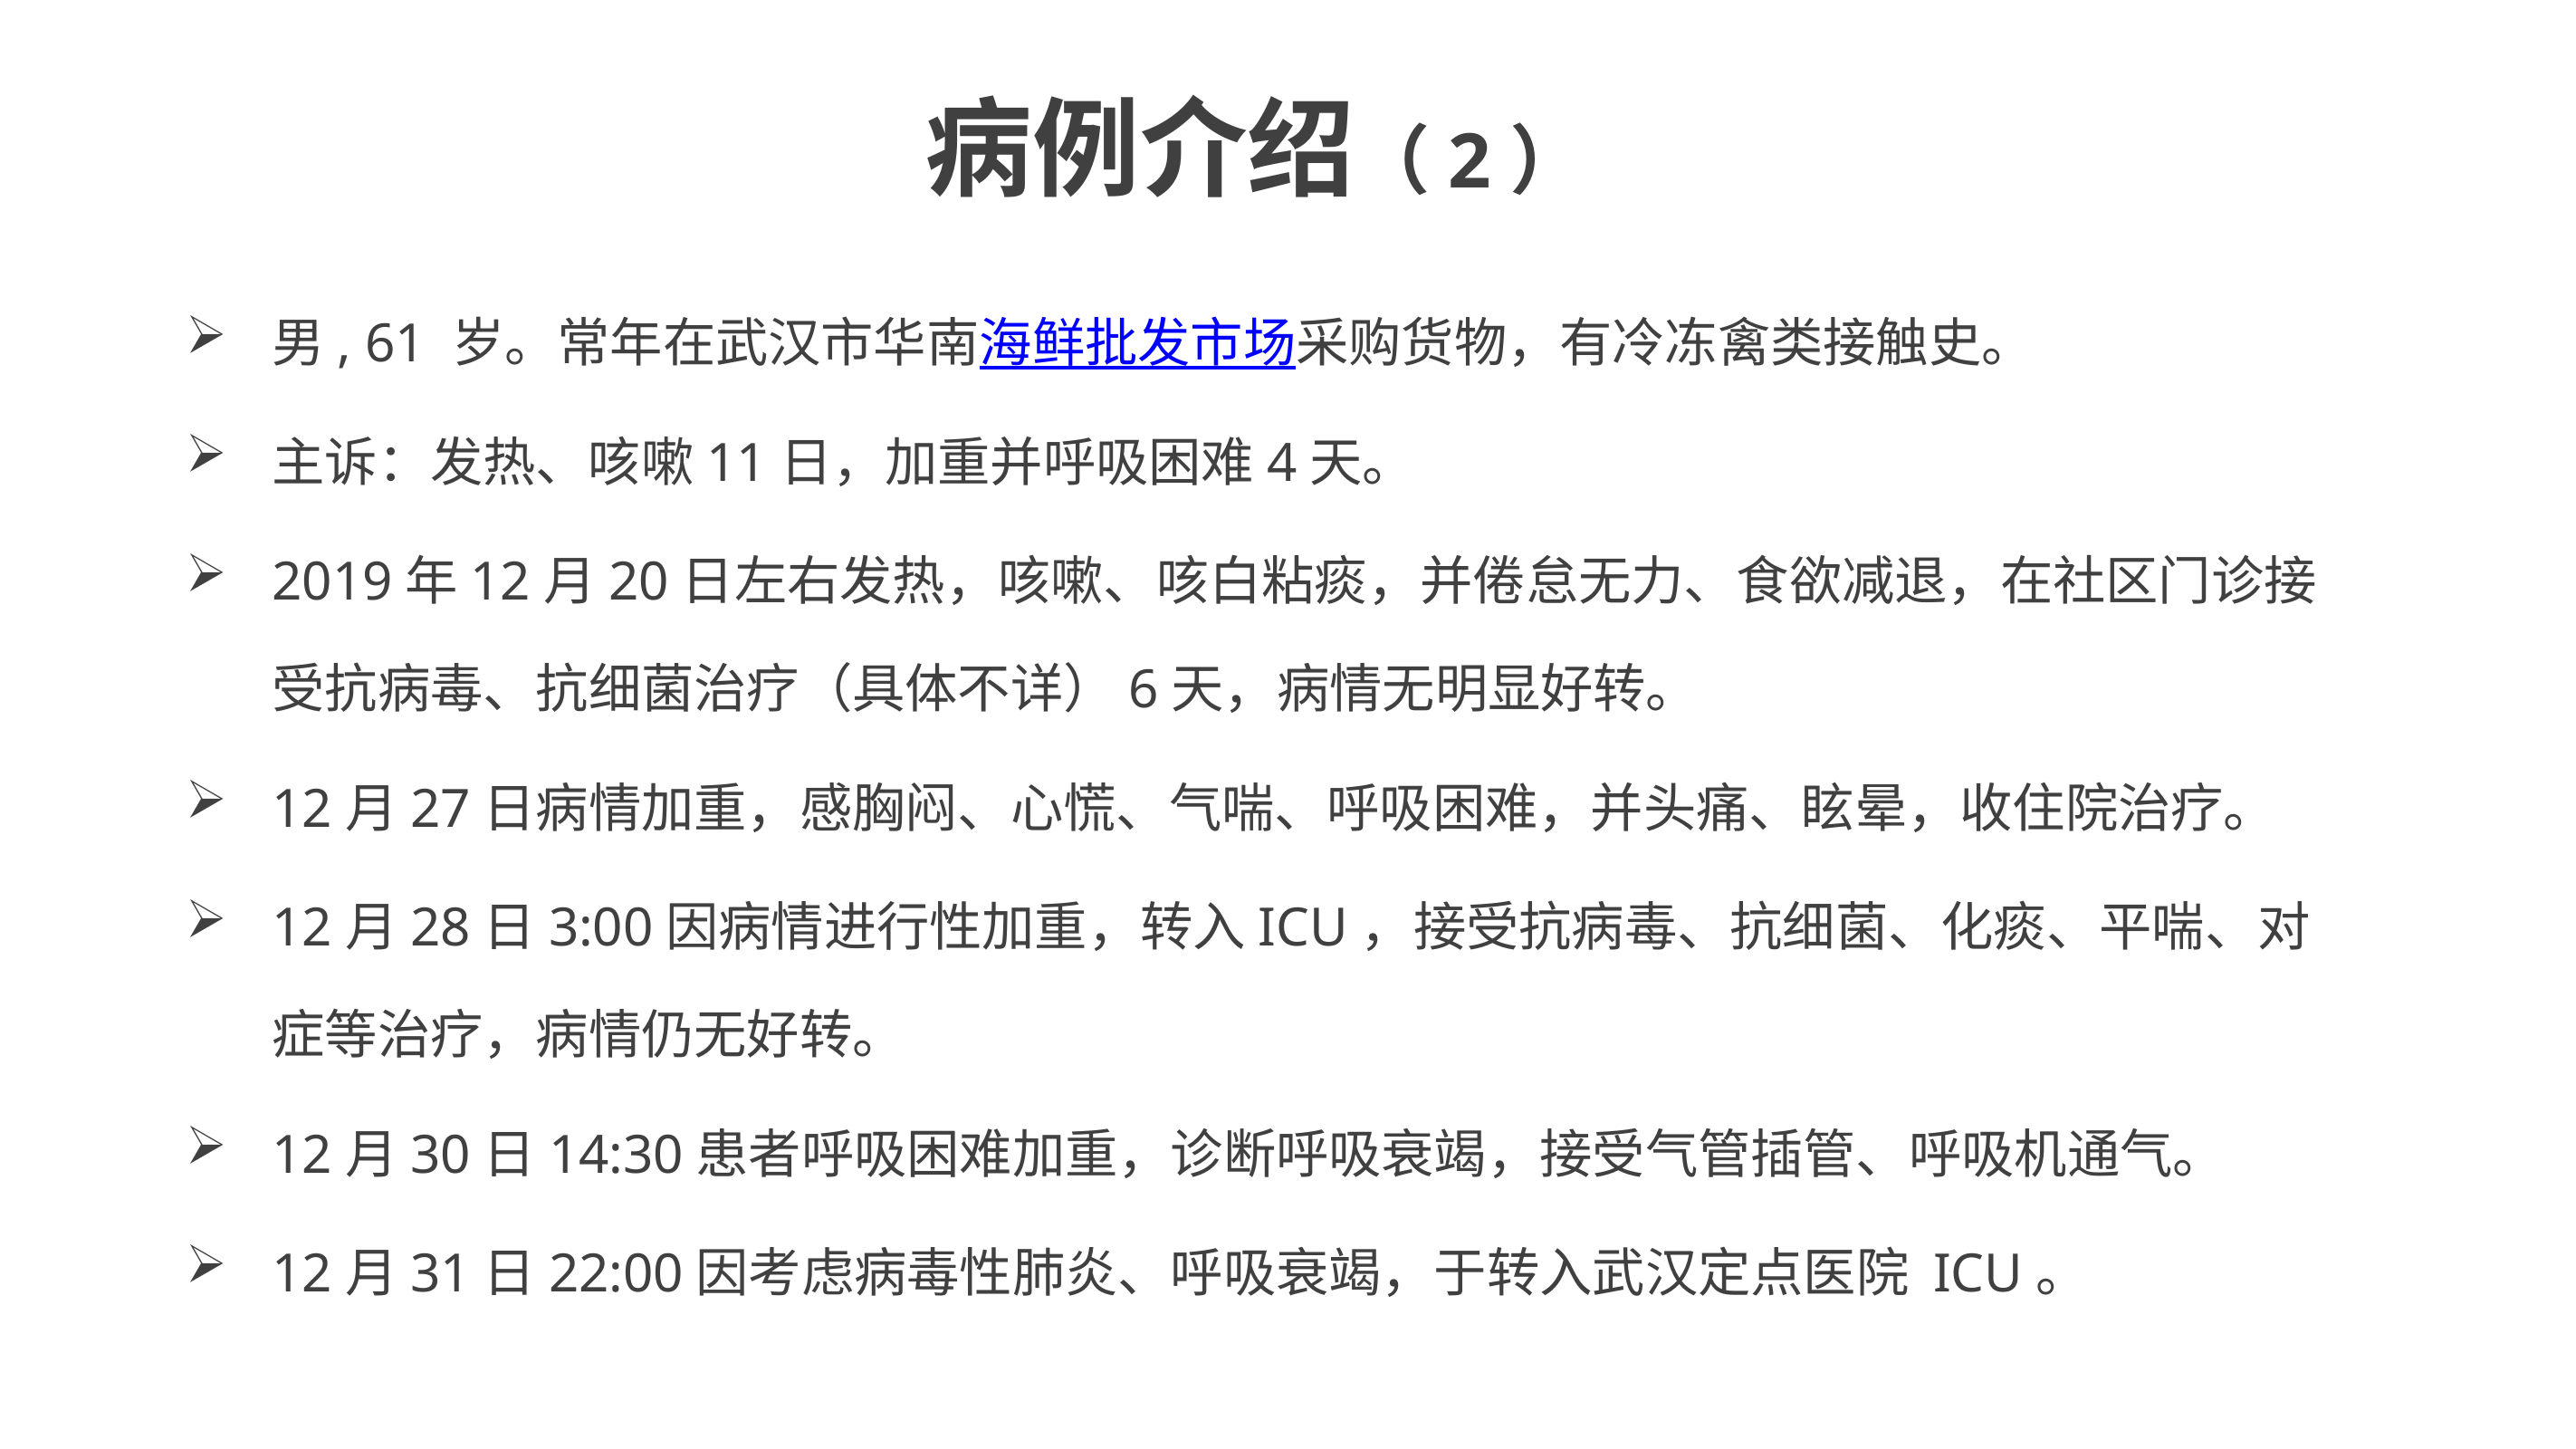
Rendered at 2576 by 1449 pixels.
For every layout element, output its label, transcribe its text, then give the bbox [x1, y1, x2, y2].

list 男, 61 岁。常年在武汉市华南海鲜批发市场采购货物，有冷冻禽类接触史。 主诉：发热、咳嗽11日，加重并呼吸困难4天。 2019年12月20日左右发热，咳嗽、咳白粘痰，并倦怠无力、食欲减退，在社区门诊接受抗病毒、抗细菌治疗（具体不详）6天，病情无明显好转。 12月27日病情加重，感胸闷、心慌、气喘、呼吸困难，并头痛、眩晕，收住院治疗。 12月28日3:00因病情进行性加重，转入ICU，接受抗病毒、抗细菌、化痰、平喘、对症等治疗，病情仍无好转。 12月30日14:30患者呼吸困难加重，诊断呼吸衰竭，接受气管插管、呼吸机通气。 12月31日22:00因考虑病毒性肺炎、呼吸衰竭，于转入武汉定点医院 ICU。 [186, 264, 2334, 1222]
title 病例介绍（2） [114, 70, 2433, 312]
